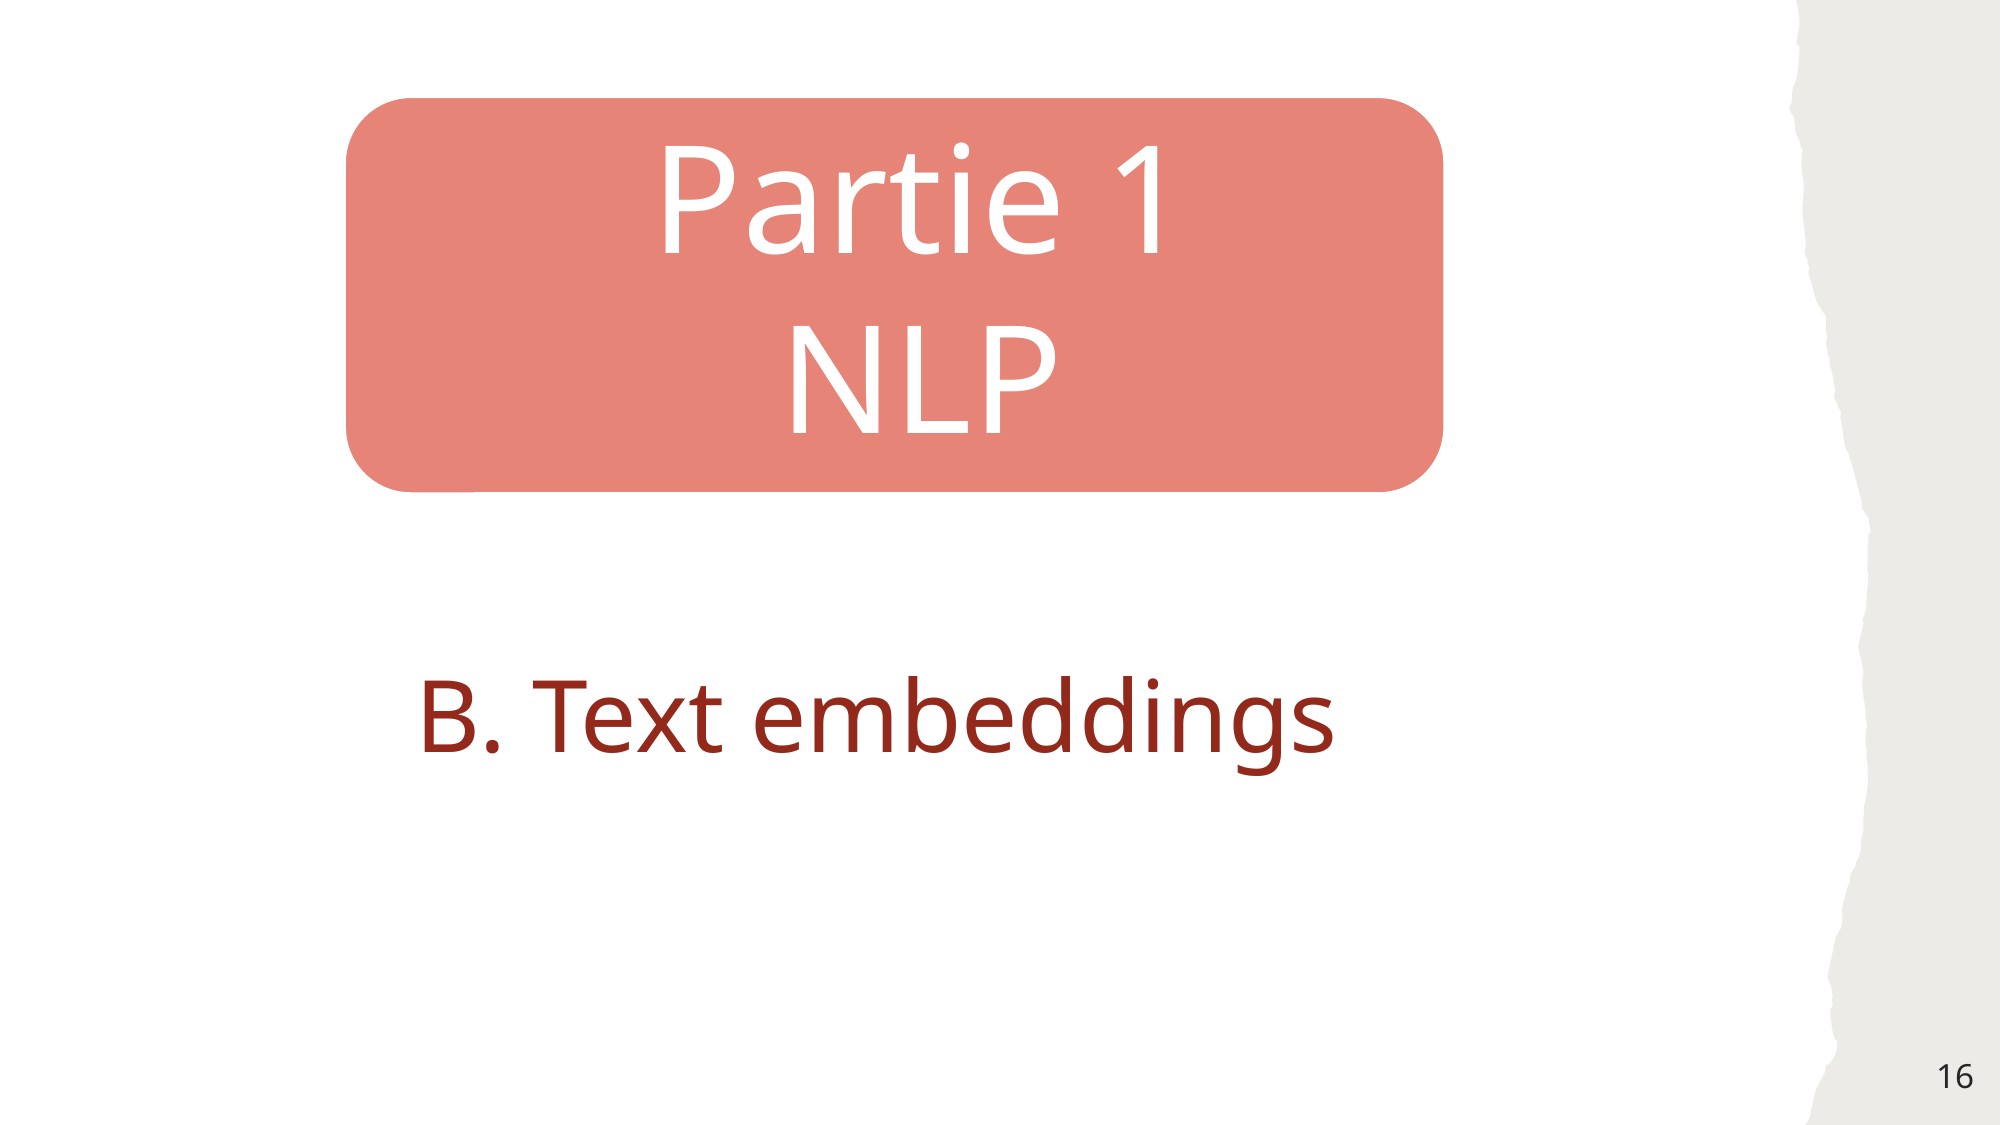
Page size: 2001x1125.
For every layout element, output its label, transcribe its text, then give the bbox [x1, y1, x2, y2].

slide_number 16 [1910, 1029, 2000, 1125]
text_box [344, 96, 1445, 494]
text_box B. Text embeddings [401, 645, 1577, 780]
picture [1789, 0, 2000, 1125]
